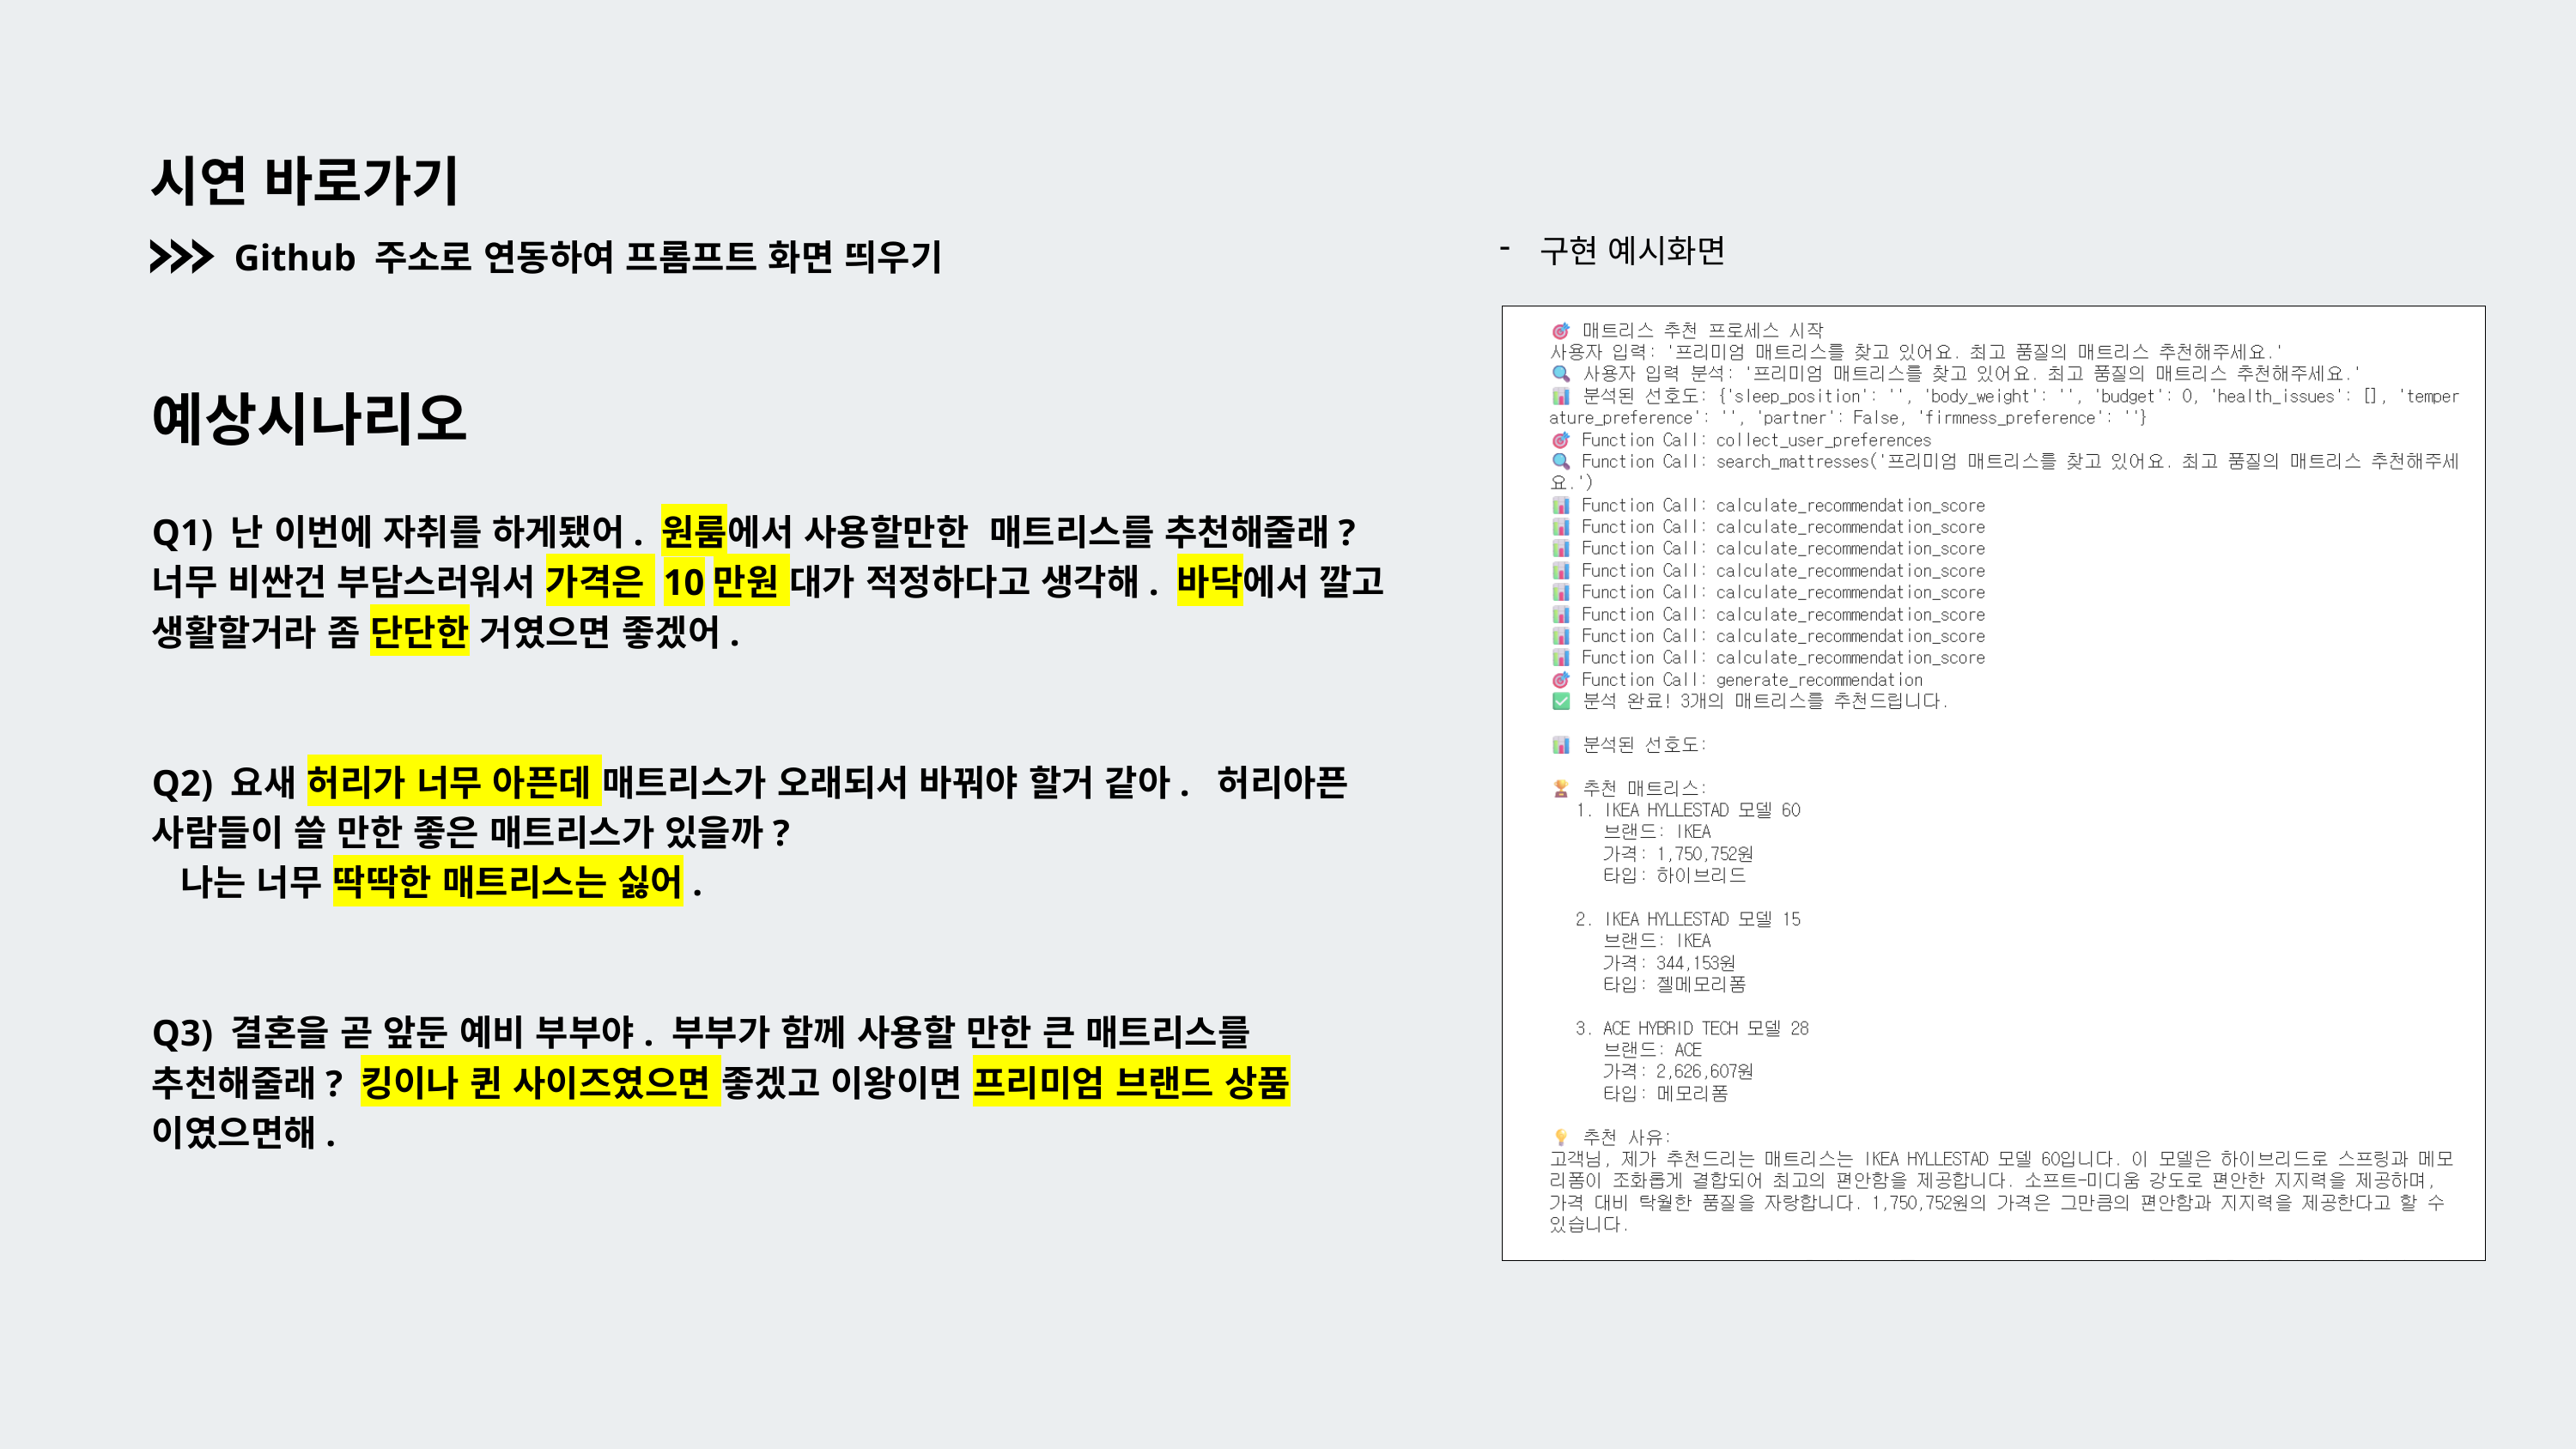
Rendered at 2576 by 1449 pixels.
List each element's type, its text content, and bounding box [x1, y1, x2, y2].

text_box [149, 239, 215, 274]
text_box 구현 예시화면 [1499, 224, 2437, 270]
text_box Github 주소로 연동하여 프롬프트 화면 띄우기 [234, 227, 1042, 278]
text_box 예상시나리오 Q1) 난 이번에 자취를 하게됐어. 원룸에서 사용할만한 매트리스를 추천해줄래? 너무 비싼건 부담스러워서 가격은 10만원 대가 적정하다고 생각해. 바닥에서 깔고 생활할거라 좀 단단한 거였으면 좋겠어. Q2) 요새 허리가 너무 아픈데 매트리스가 오래되서 바꿔야 할거 같아. 허리아픈 사람들이 쓸 만한 좋은 매트리스가 있을까? 나는 너무 딱딱한 매트리스는 싫어. Q3) 결혼을 곧 앞둔 예비 부부야. 부부가 함께 사용할 만한 큰 매트리스를 추천해줄래? 킹이나 퀸 사이즈였으면 좋겠고 이왕이면 프리미엄 브랜드 상품 이였으면해. [151, 402, 1404, 1154]
text_box 시연 바로가기 [149, 136, 643, 213]
picture [1502, 306, 2486, 1262]
